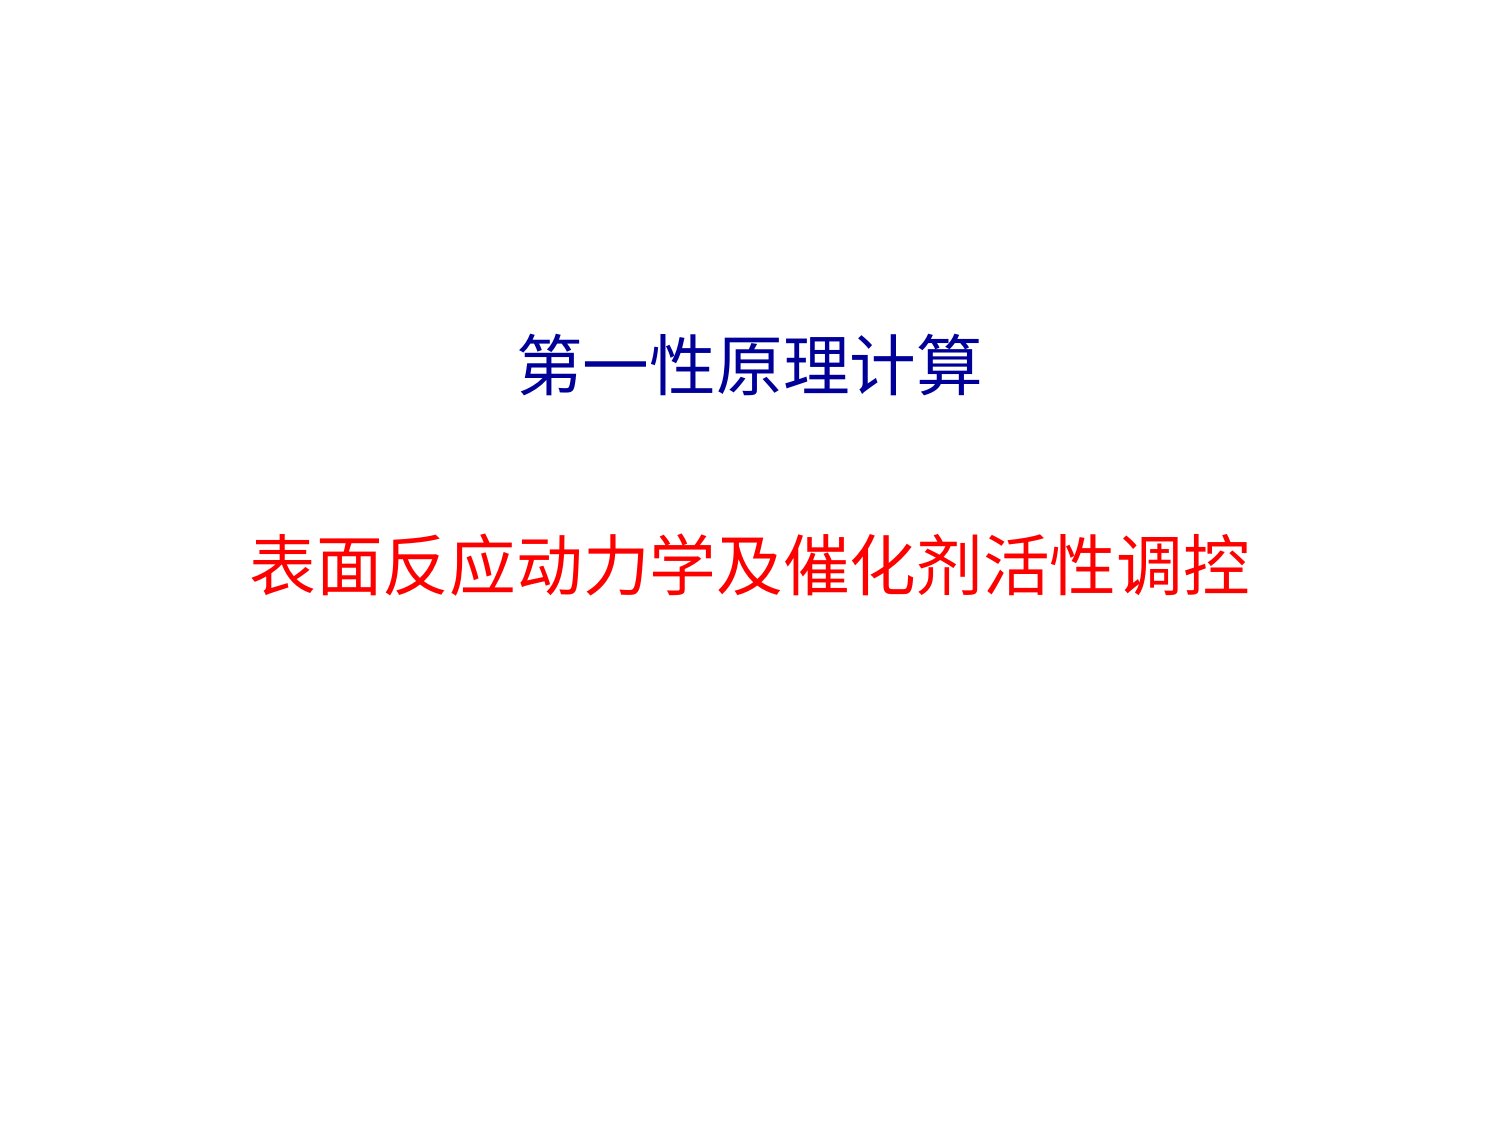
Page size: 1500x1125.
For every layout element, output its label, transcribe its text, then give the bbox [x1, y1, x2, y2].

text_box 第一性原理计算 表面反应动力学及催化剂活性调控 [183, 196, 1317, 611]
